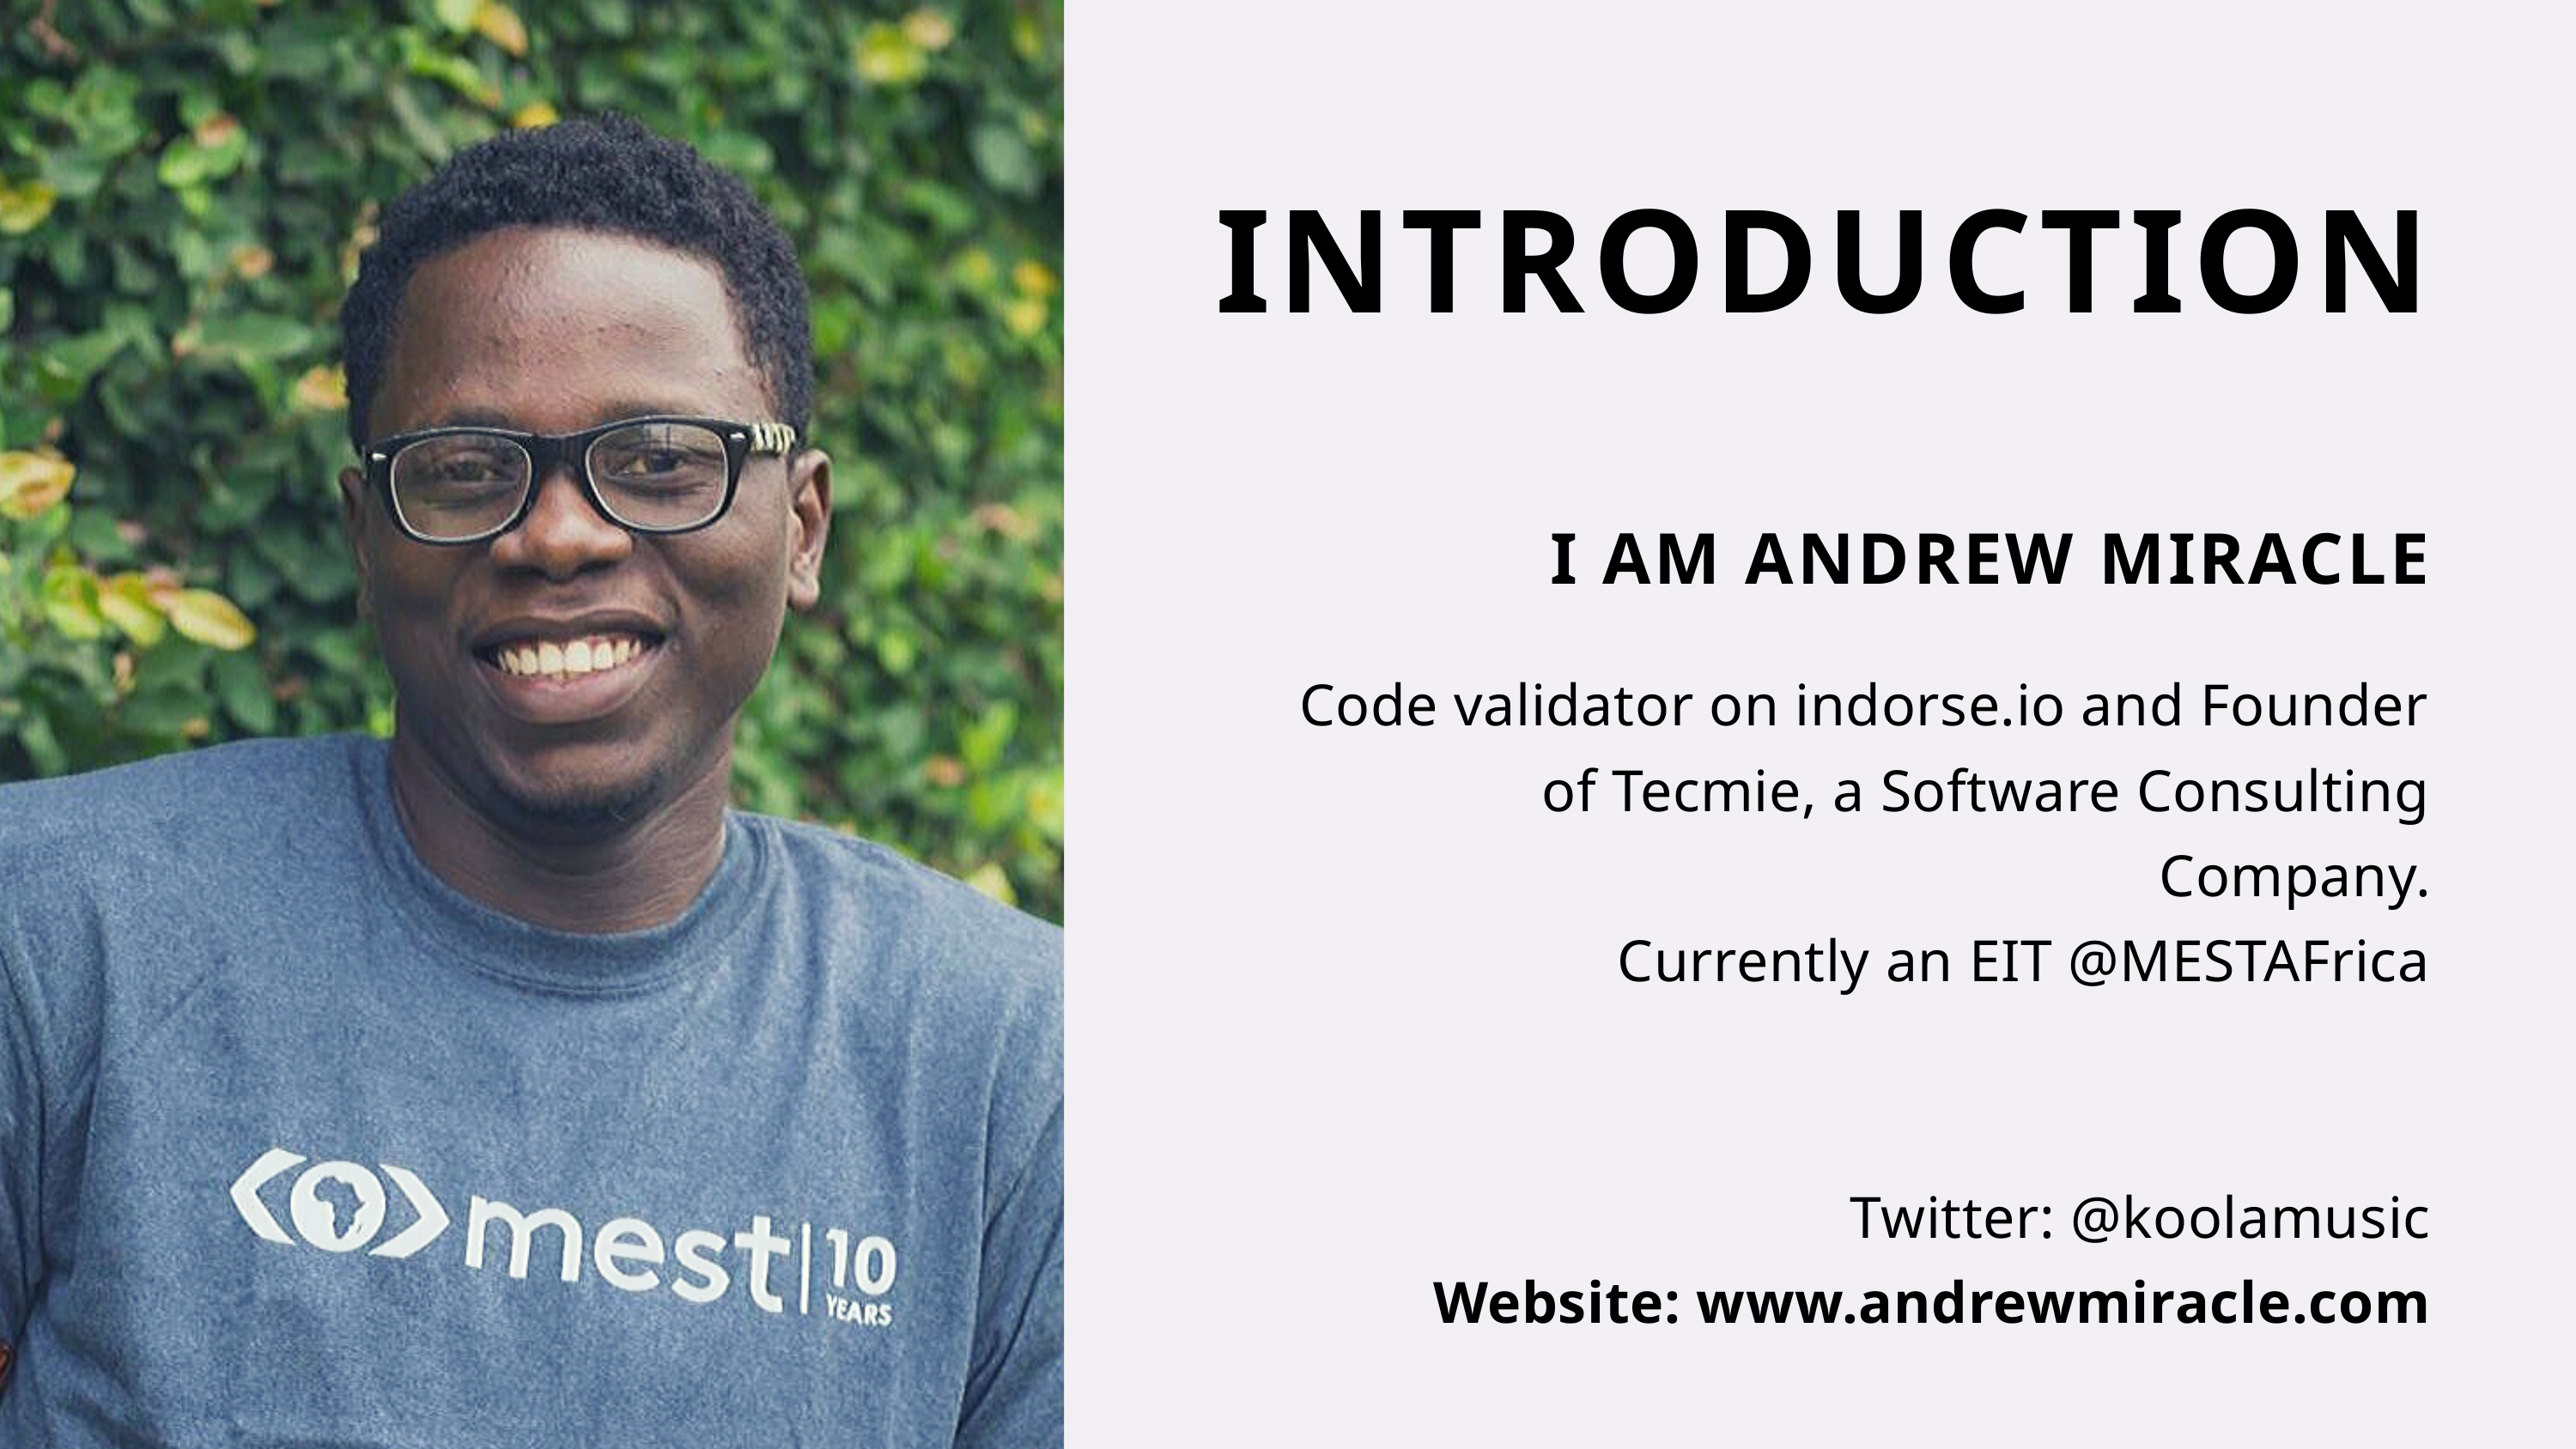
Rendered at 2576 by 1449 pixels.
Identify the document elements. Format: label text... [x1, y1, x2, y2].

text_box INTRODUCTION [1100, 169, 2432, 342]
picture [0, 0, 1065, 1449]
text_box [1287, 513, 2432, 1243]
